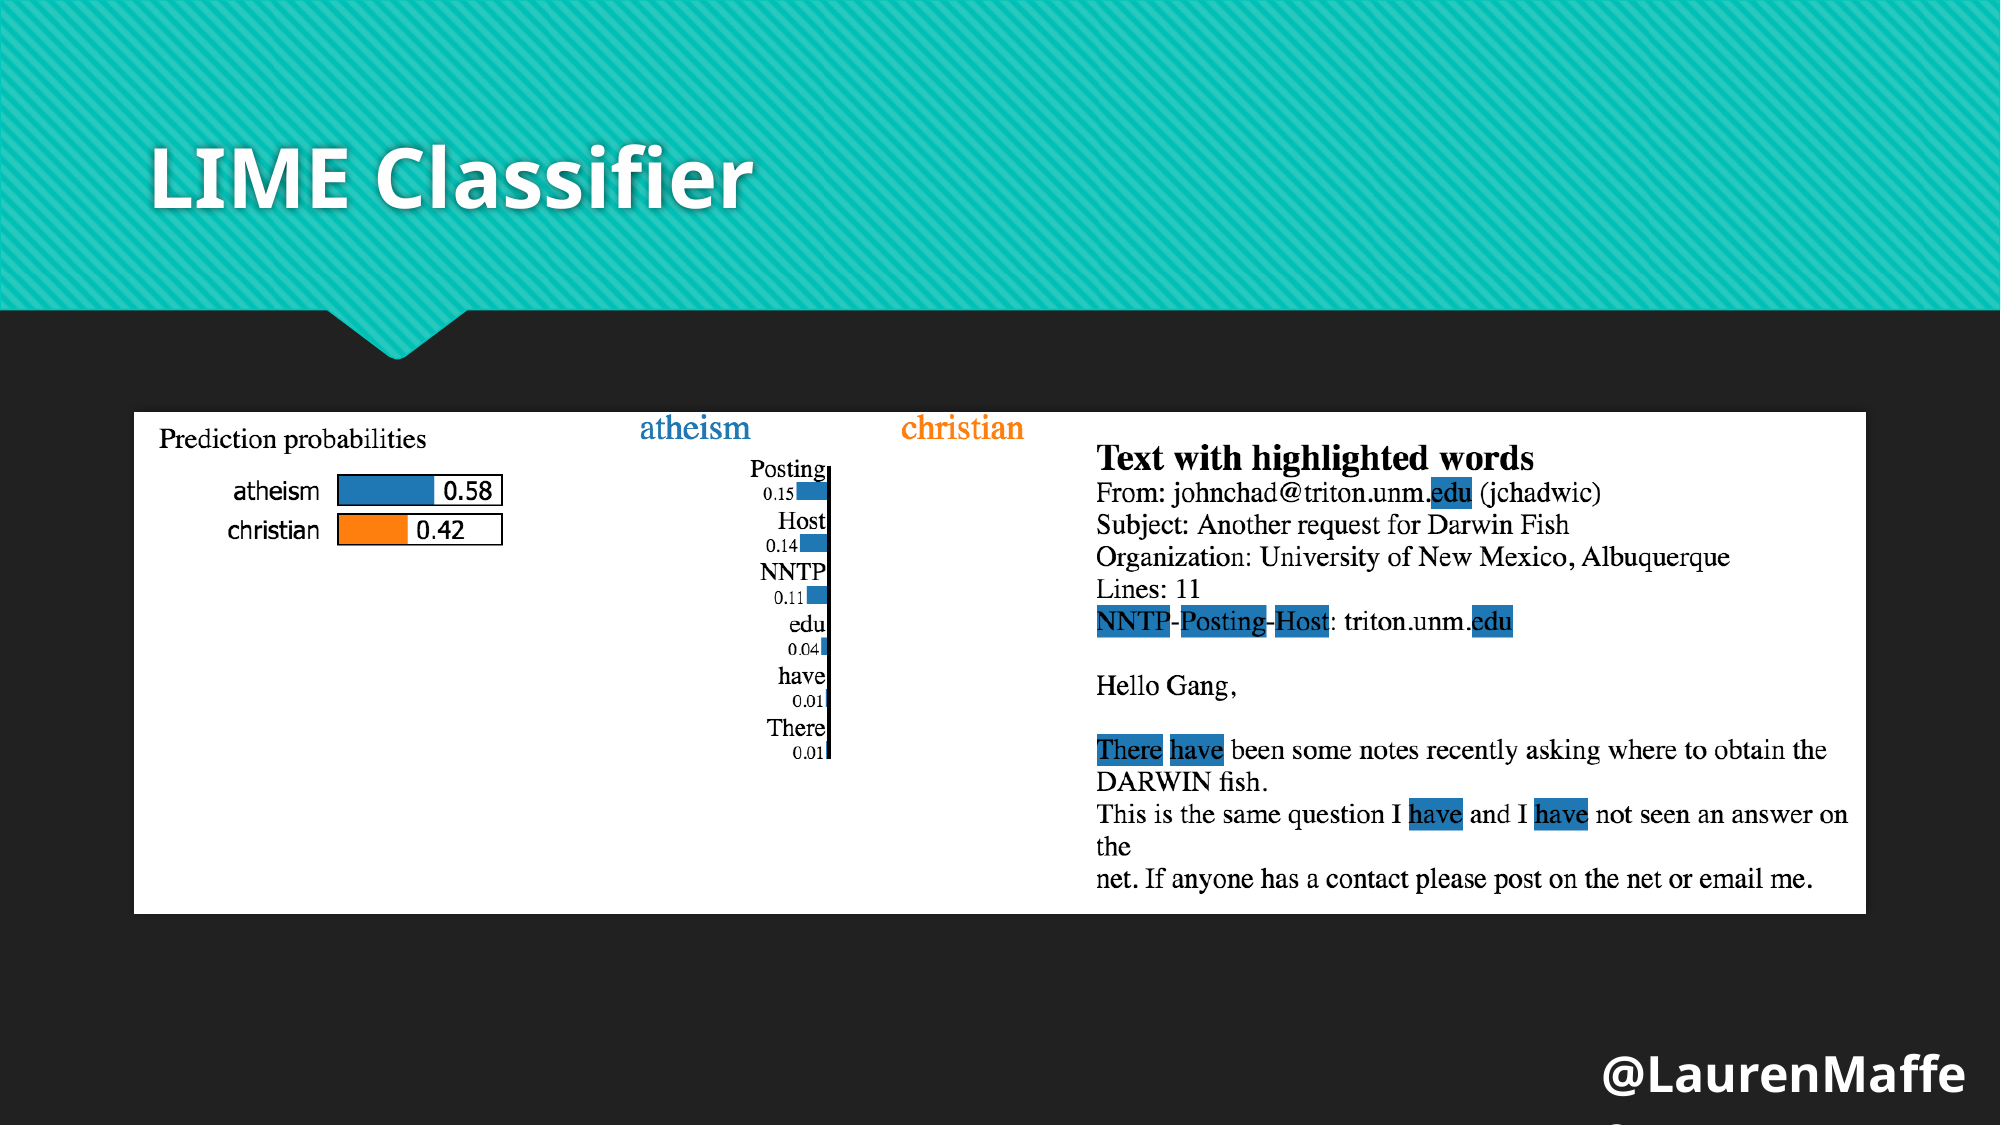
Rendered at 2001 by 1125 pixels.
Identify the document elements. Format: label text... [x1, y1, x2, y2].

text_box @LaurenMaffeo [1586, 1034, 1991, 1111]
picture [1, 1, 1999, 357]
title LIME Classifier [132, 73, 1868, 233]
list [134, 411, 1866, 914]
